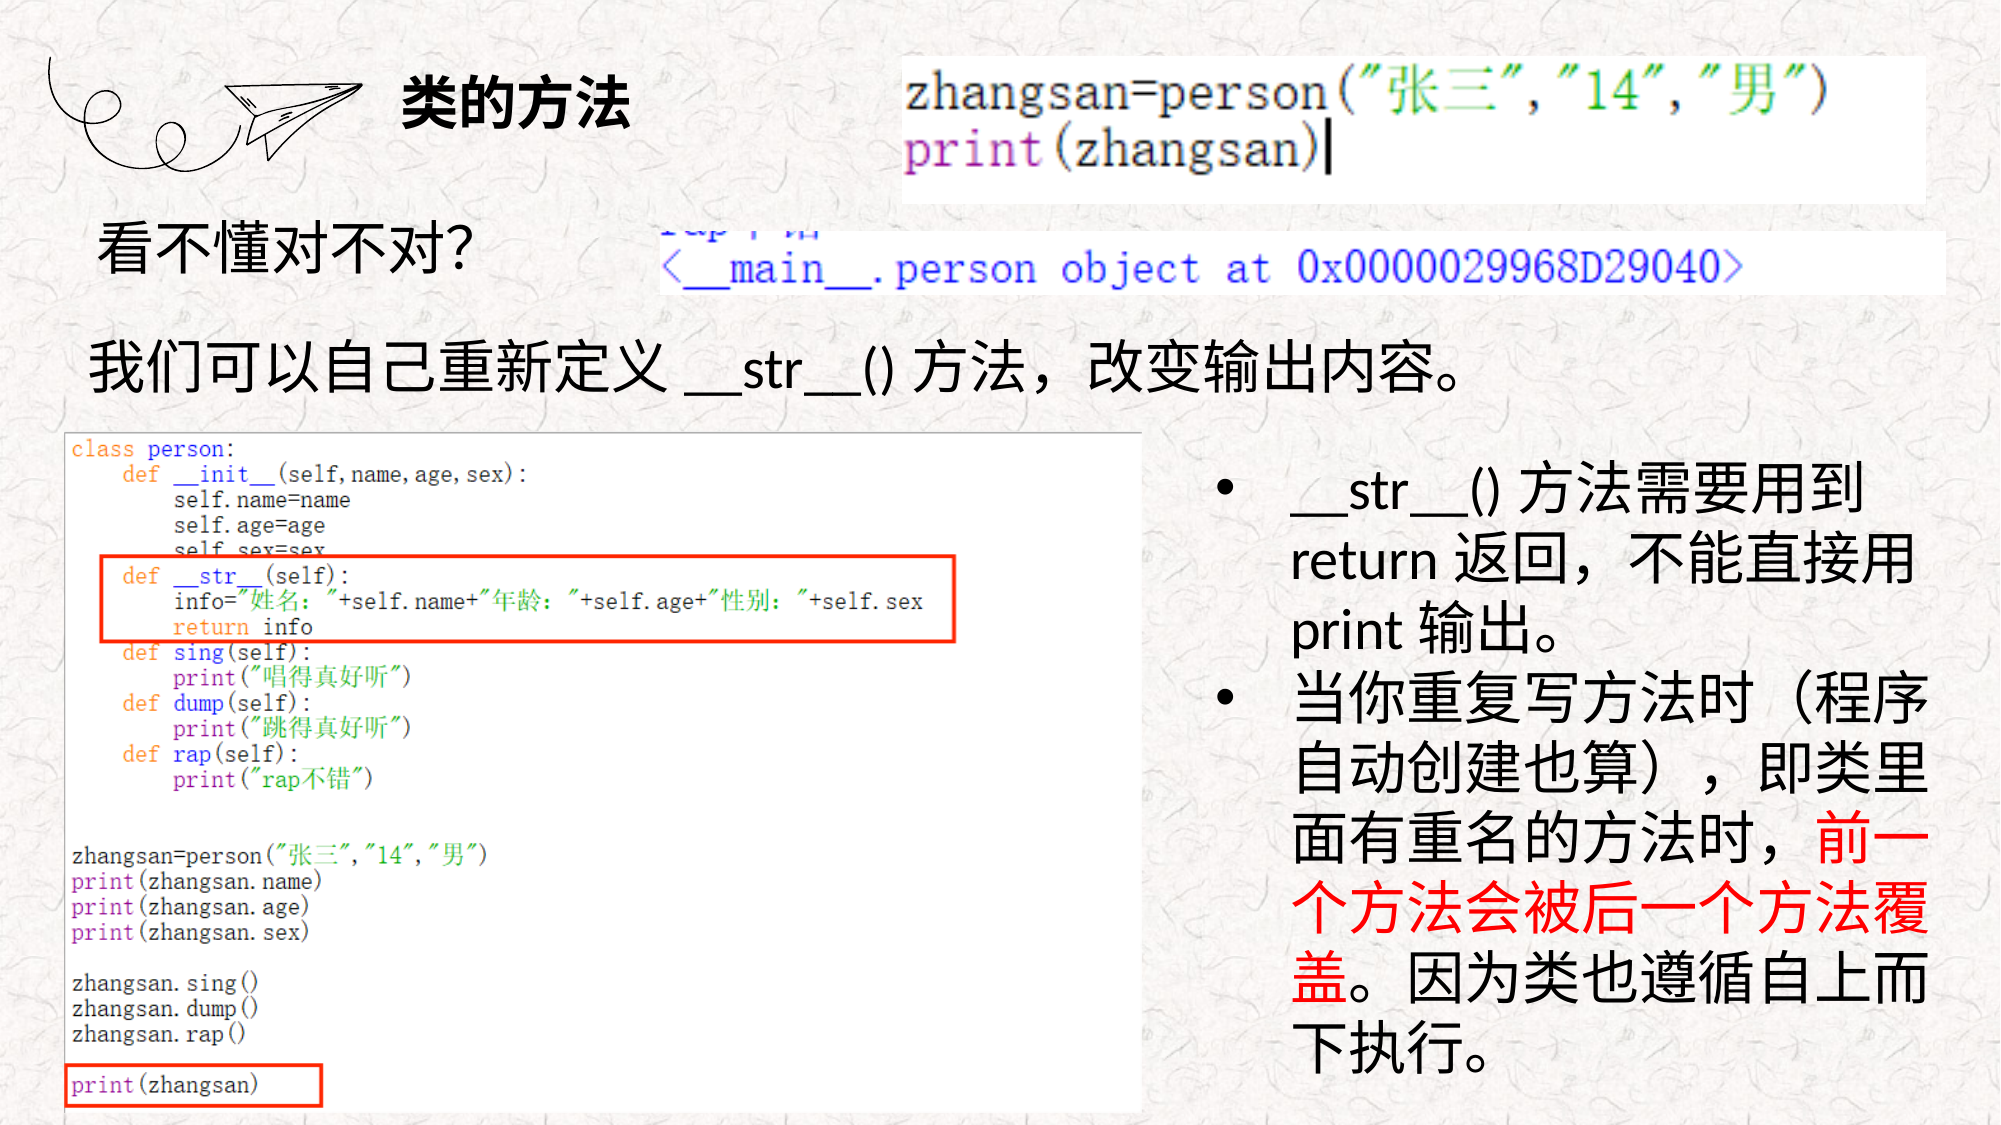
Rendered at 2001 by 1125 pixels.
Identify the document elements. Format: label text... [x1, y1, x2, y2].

text_box 看不懂对不对？ [81, 203, 1909, 373]
text_box 我们可以自己重新定义__str__()方法，改变输出内容。 [72, 322, 1728, 408]
text_box __str__()方法需要用到return返回，不能直接用print输出。 当你重复写方法时（程序自动创建也算），即类里面有重名的方法时，前一个方法会被后一个方法覆盖。因为类也遵循自上而下执行。 [1200, 443, 1987, 1089]
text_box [48, 56, 649, 172]
picture [0, 0, 2001, 1125]
